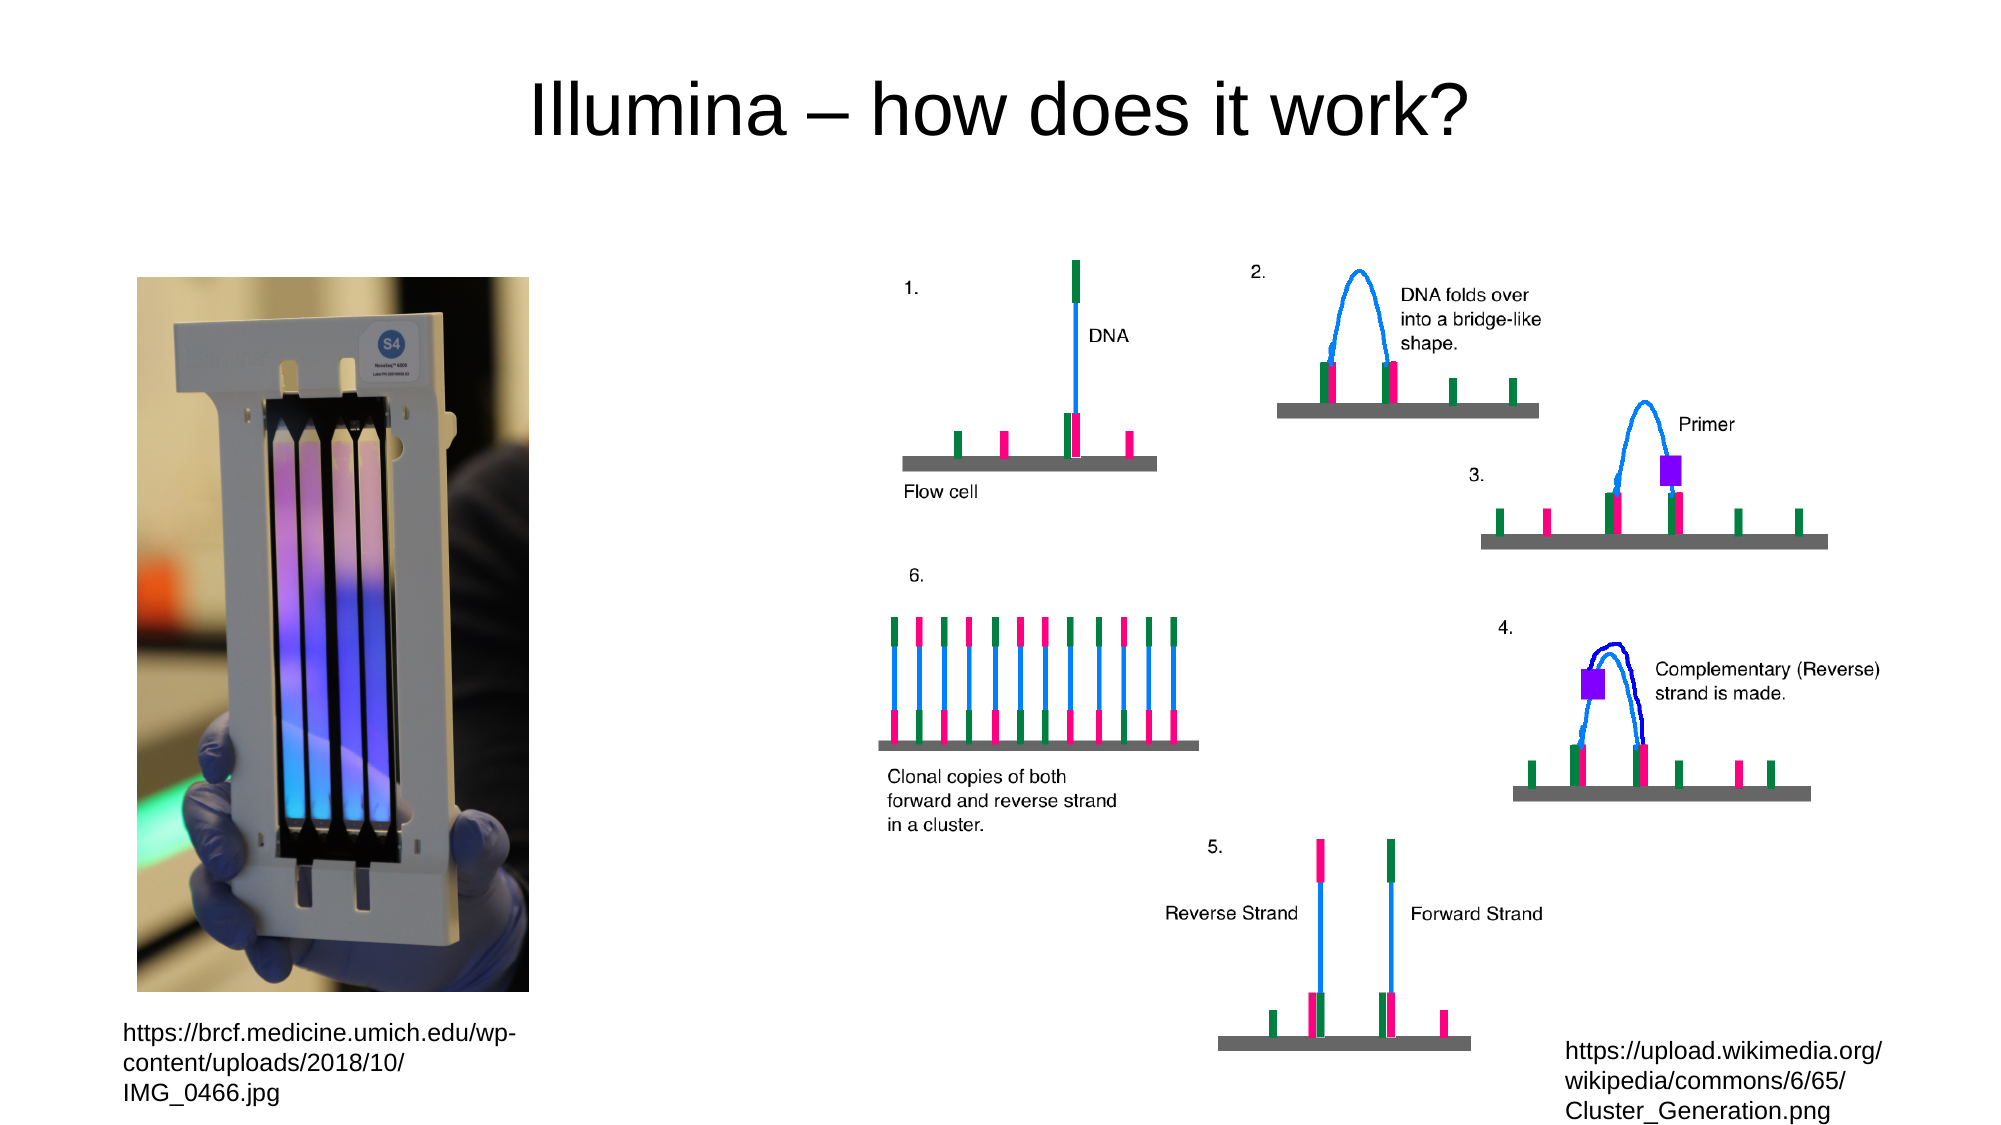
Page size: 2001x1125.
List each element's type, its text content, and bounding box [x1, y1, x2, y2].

title Illumina – how does it work? [137, 2, 1863, 220]
picture [866, 243, 1894, 1066]
picture [136, 276, 530, 992]
text_box https://upload.wikimedia.org/wikipedia/commons/6/65/Cluster_Generation.png [1550, 1027, 2000, 1125]
text_box https://brcf.medicine.umich.edu/wp-content/uploads/2018/10/IMG_0466.jpg [108, 1009, 558, 1114]
